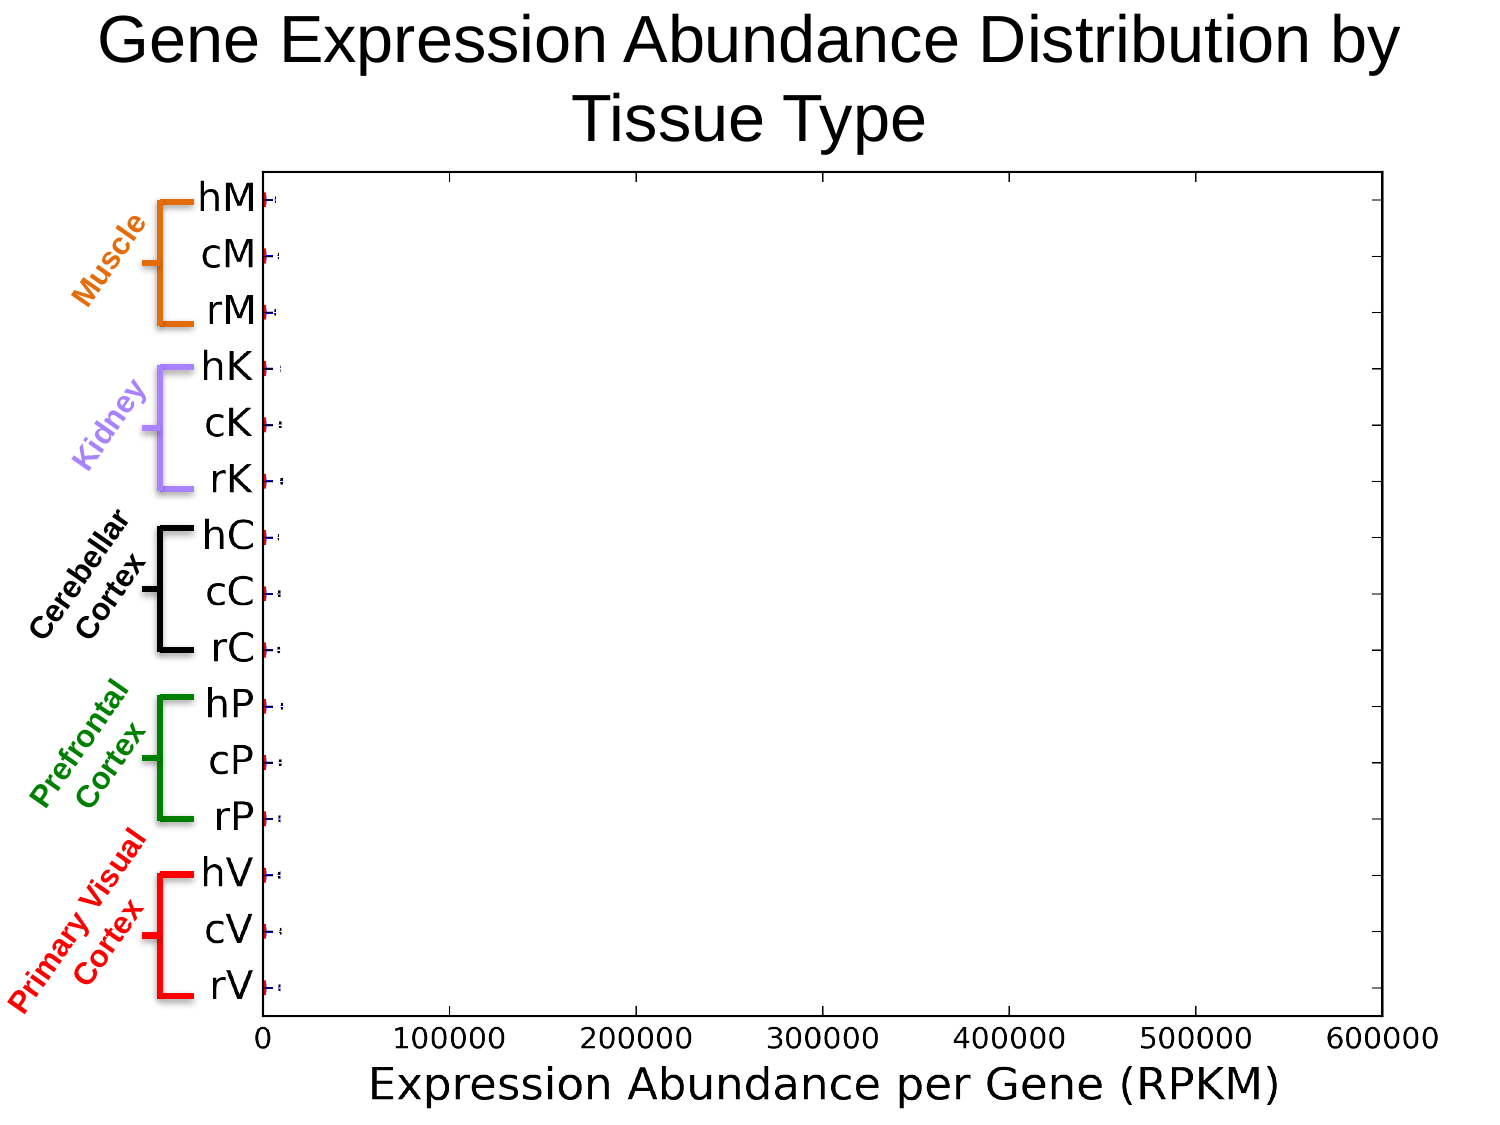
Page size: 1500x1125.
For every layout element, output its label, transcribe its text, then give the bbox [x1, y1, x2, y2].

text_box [45, 806, 177, 1057]
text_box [47, 491, 177, 663]
title Gene Expression Abundance Distribution by Tissue Type [0, 0, 1500, 170]
picture [182, 153, 1455, 1125]
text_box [80, 355, 177, 490]
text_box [47, 664, 177, 805]
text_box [80, 189, 177, 328]
